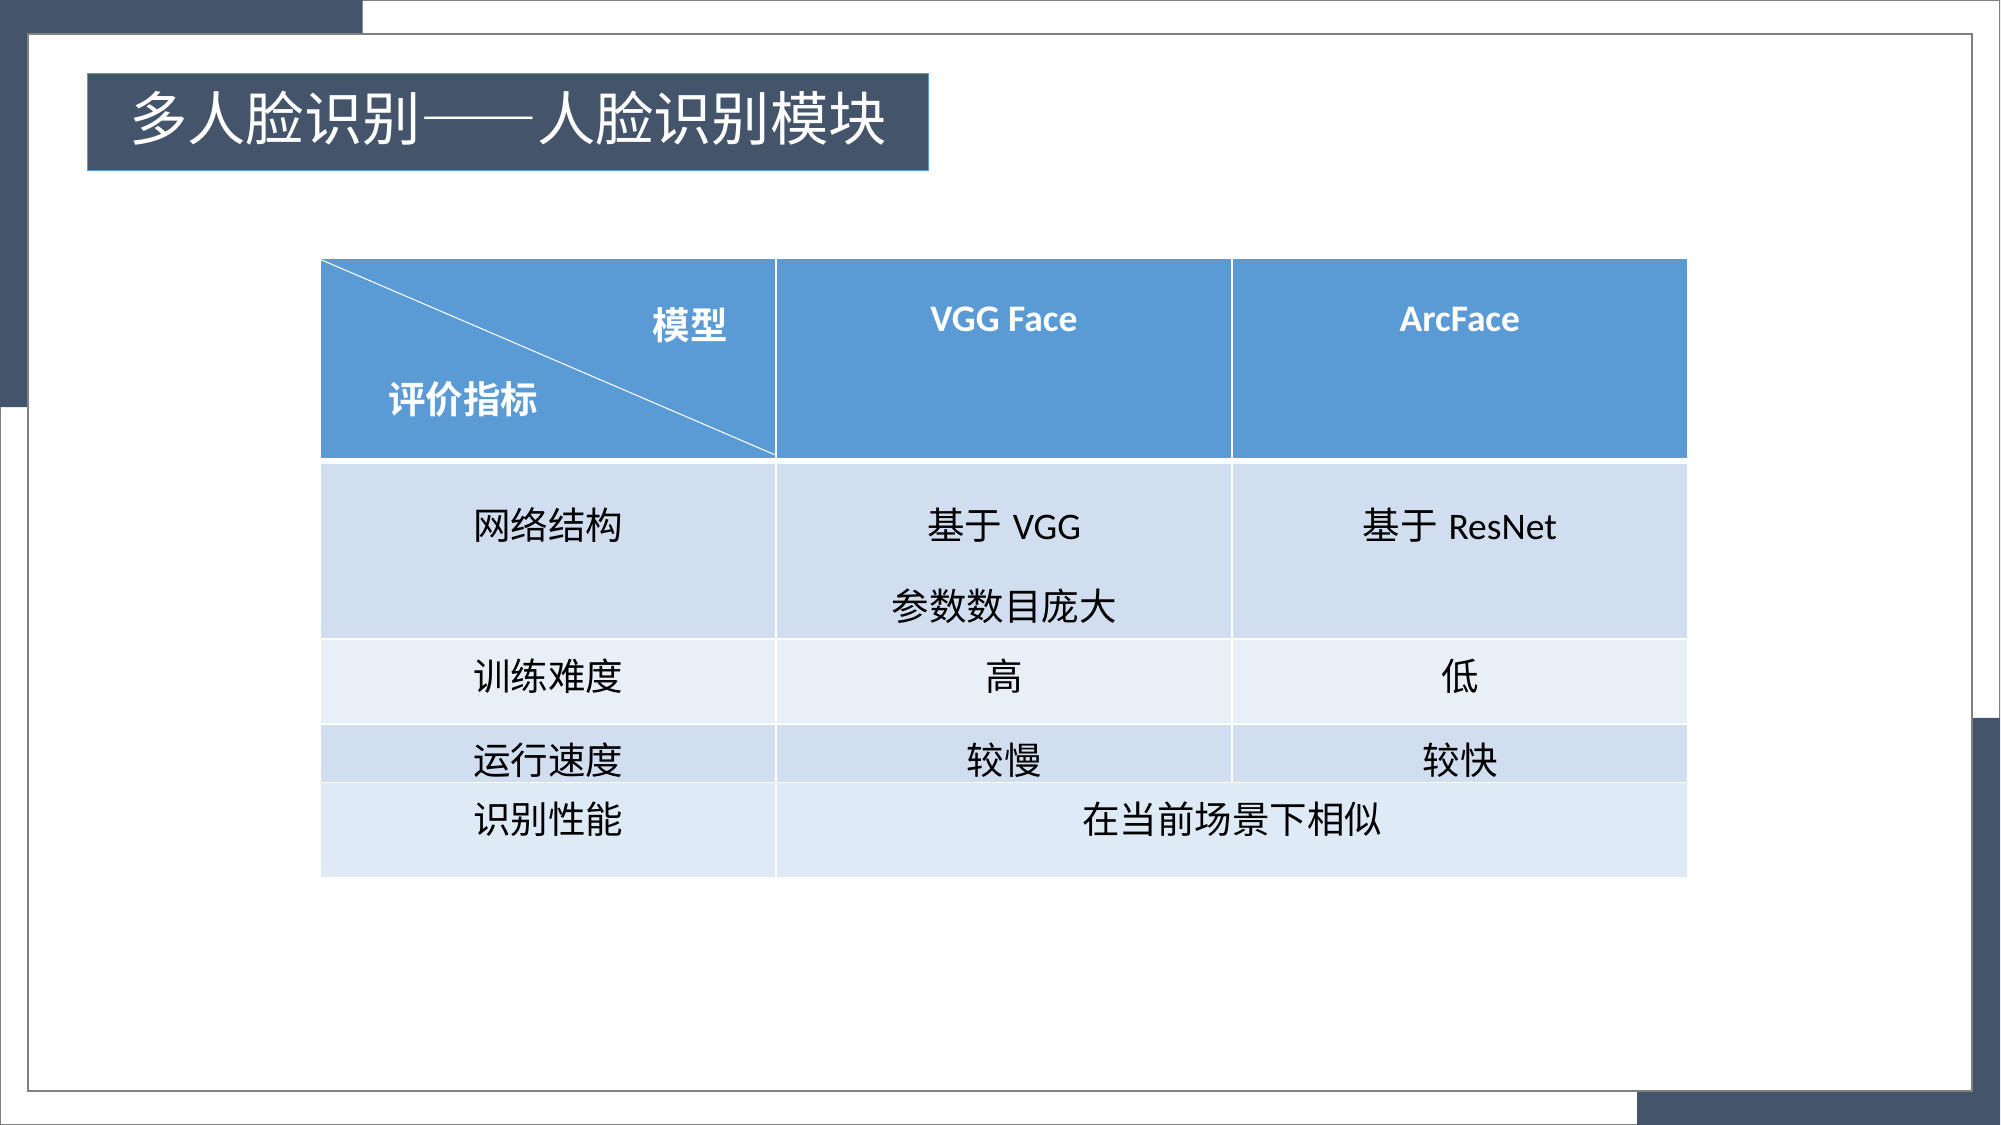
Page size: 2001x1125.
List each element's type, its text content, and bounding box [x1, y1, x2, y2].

table_cell 较快 [1233, 725, 1687, 782]
title 多人脸识别——人脸识别模块 [87, 73, 929, 171]
table_cell 网络结构 [321, 464, 775, 638]
table_cell 低 [1233, 640, 1687, 723]
table_header VGG Face [777, 259, 1231, 458]
table_cell 基于VGG 参数数目庞大 [777, 464, 1231, 638]
table_cell 较慢 [777, 725, 1231, 782]
table_header 在当前场景下相似 [777, 783, 1687, 877]
table_cell 基于ResNet [1233, 464, 1687, 638]
table_header 识别性能 [321, 783, 775, 877]
table_cell 训练难度 [321, 640, 775, 723]
table_cell 高 [777, 640, 1231, 723]
table_cell 运行速度 [321, 725, 775, 782]
table_header ArcFace [1233, 259, 1687, 458]
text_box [320, 259, 775, 455]
